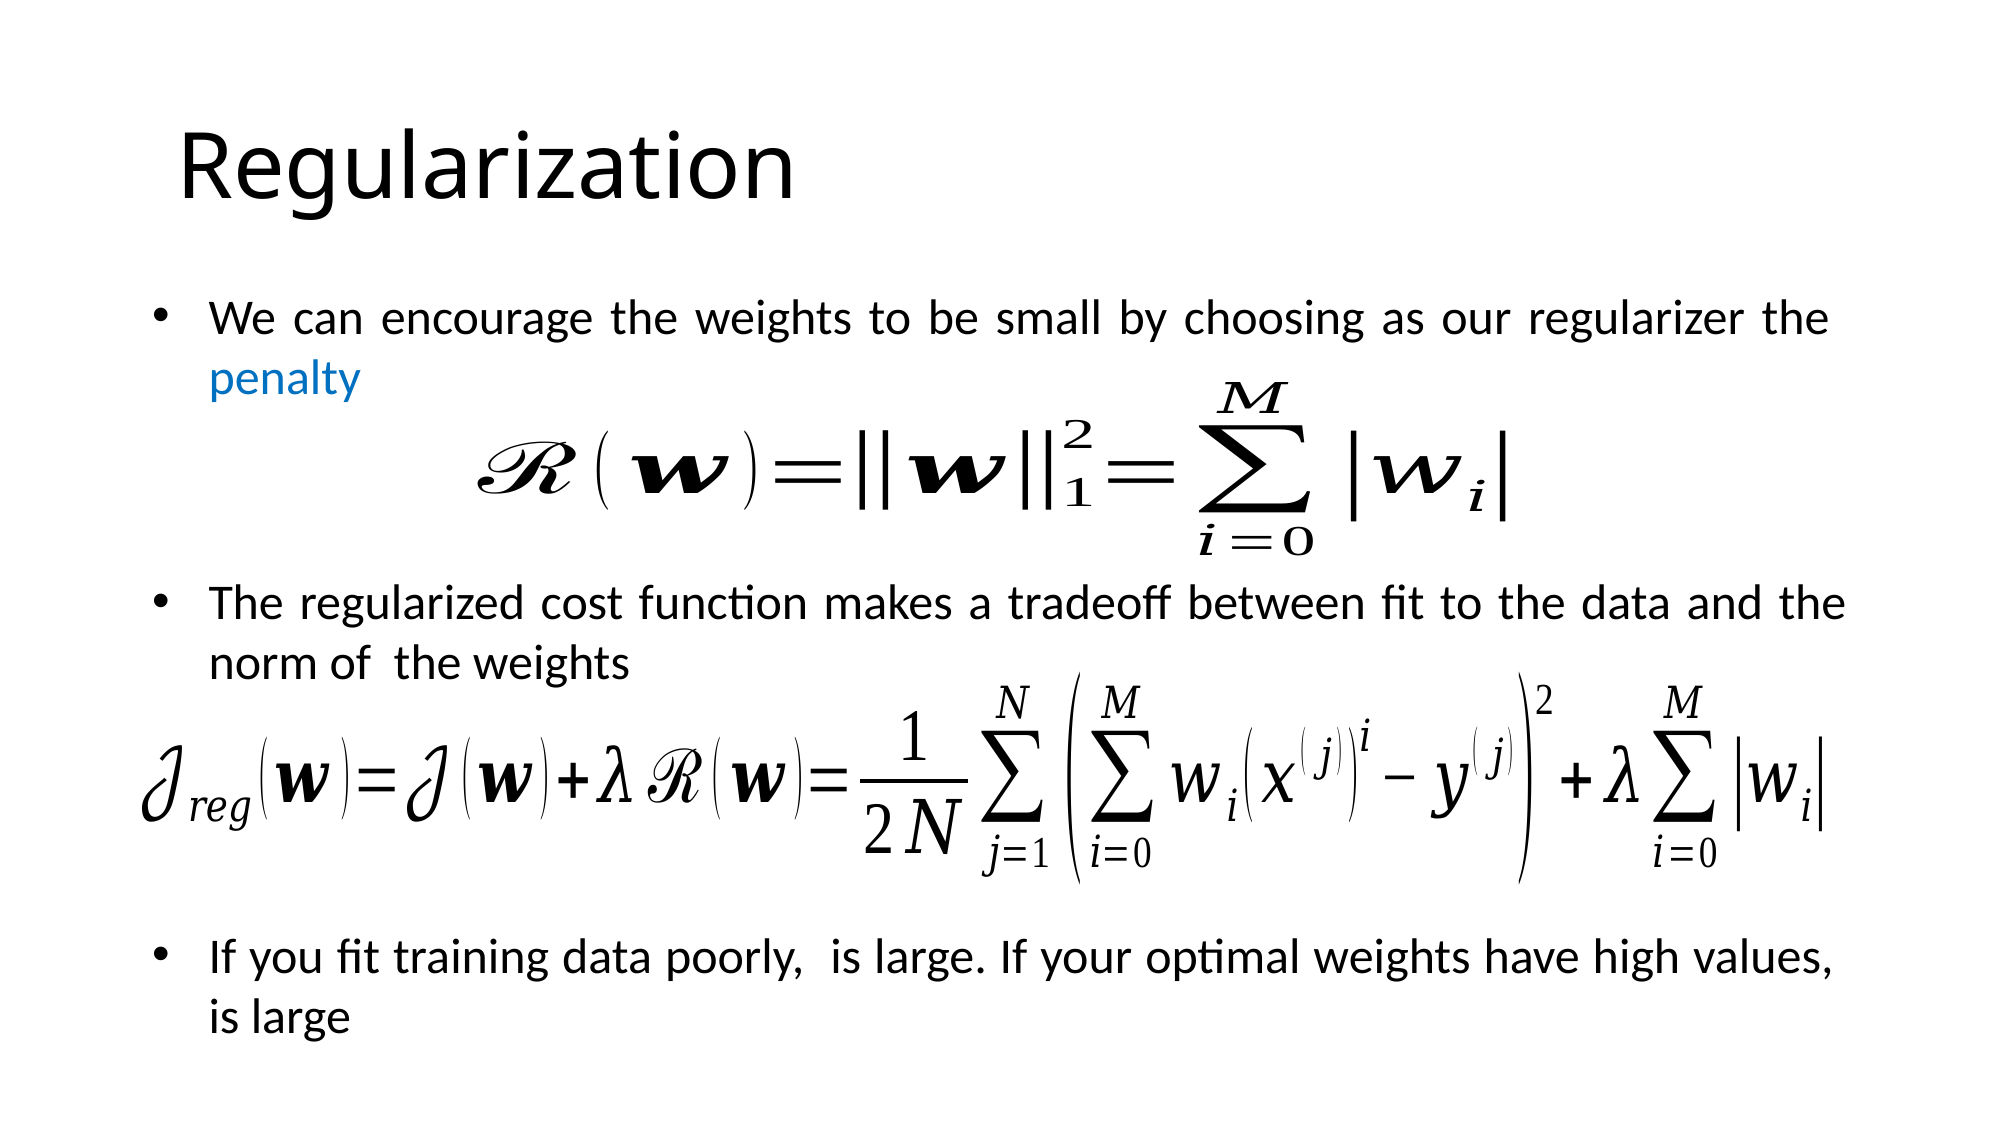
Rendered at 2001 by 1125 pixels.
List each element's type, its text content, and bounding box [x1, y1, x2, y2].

text_box The regularized cost function makes a tradeoff between fit to the data and the norm of the weights [137, 562, 1863, 698]
